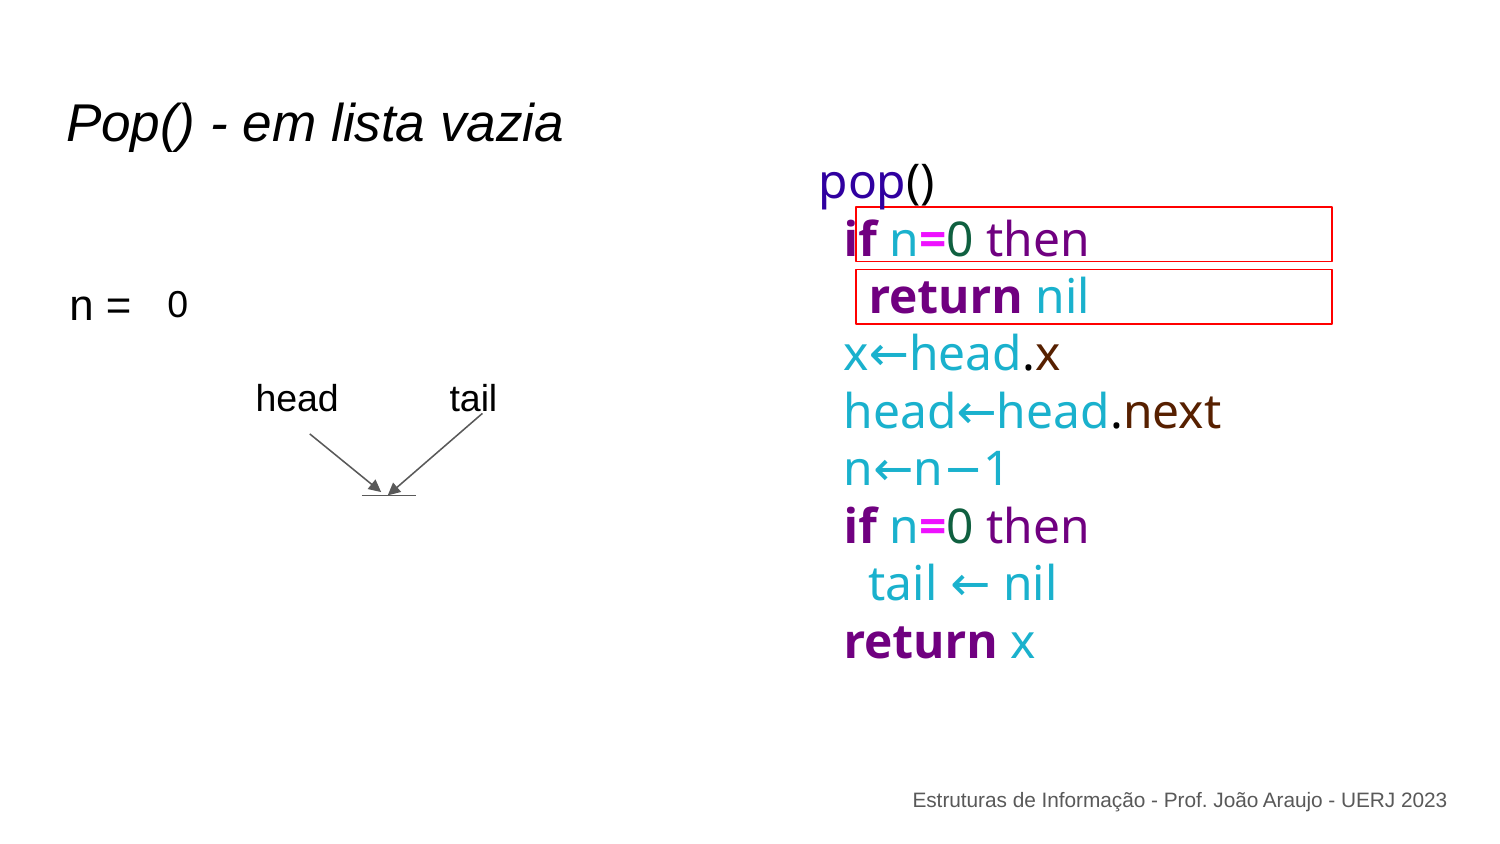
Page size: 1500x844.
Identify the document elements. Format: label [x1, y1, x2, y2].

title [51, 72, 1449, 167]
text_box [240, 358, 382, 493]
text_box [361, 358, 531, 496]
text_box [152, 265, 207, 340]
text_box [54, 261, 151, 344]
text_box [803, 135, 1449, 724]
